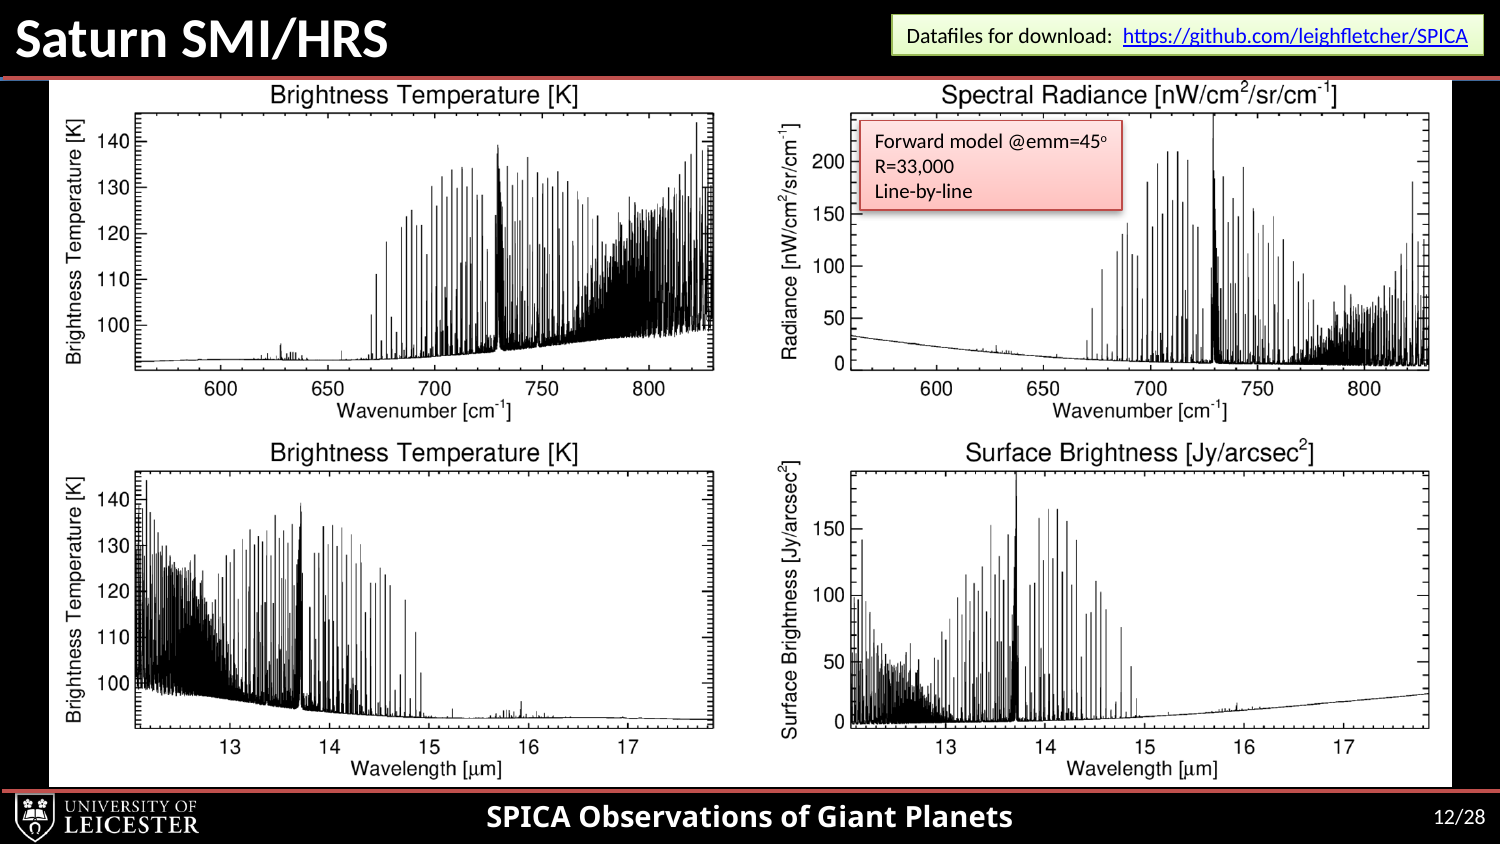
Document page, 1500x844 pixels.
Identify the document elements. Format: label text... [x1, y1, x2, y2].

picture [49, 80, 1452, 788]
picture [15, 793, 199, 843]
title Saturn SMI/HRS [0, 0, 1500, 79]
text_box Datafiles for download: https://github.com/leighfletcher/SPICA [891, 14, 1484, 56]
